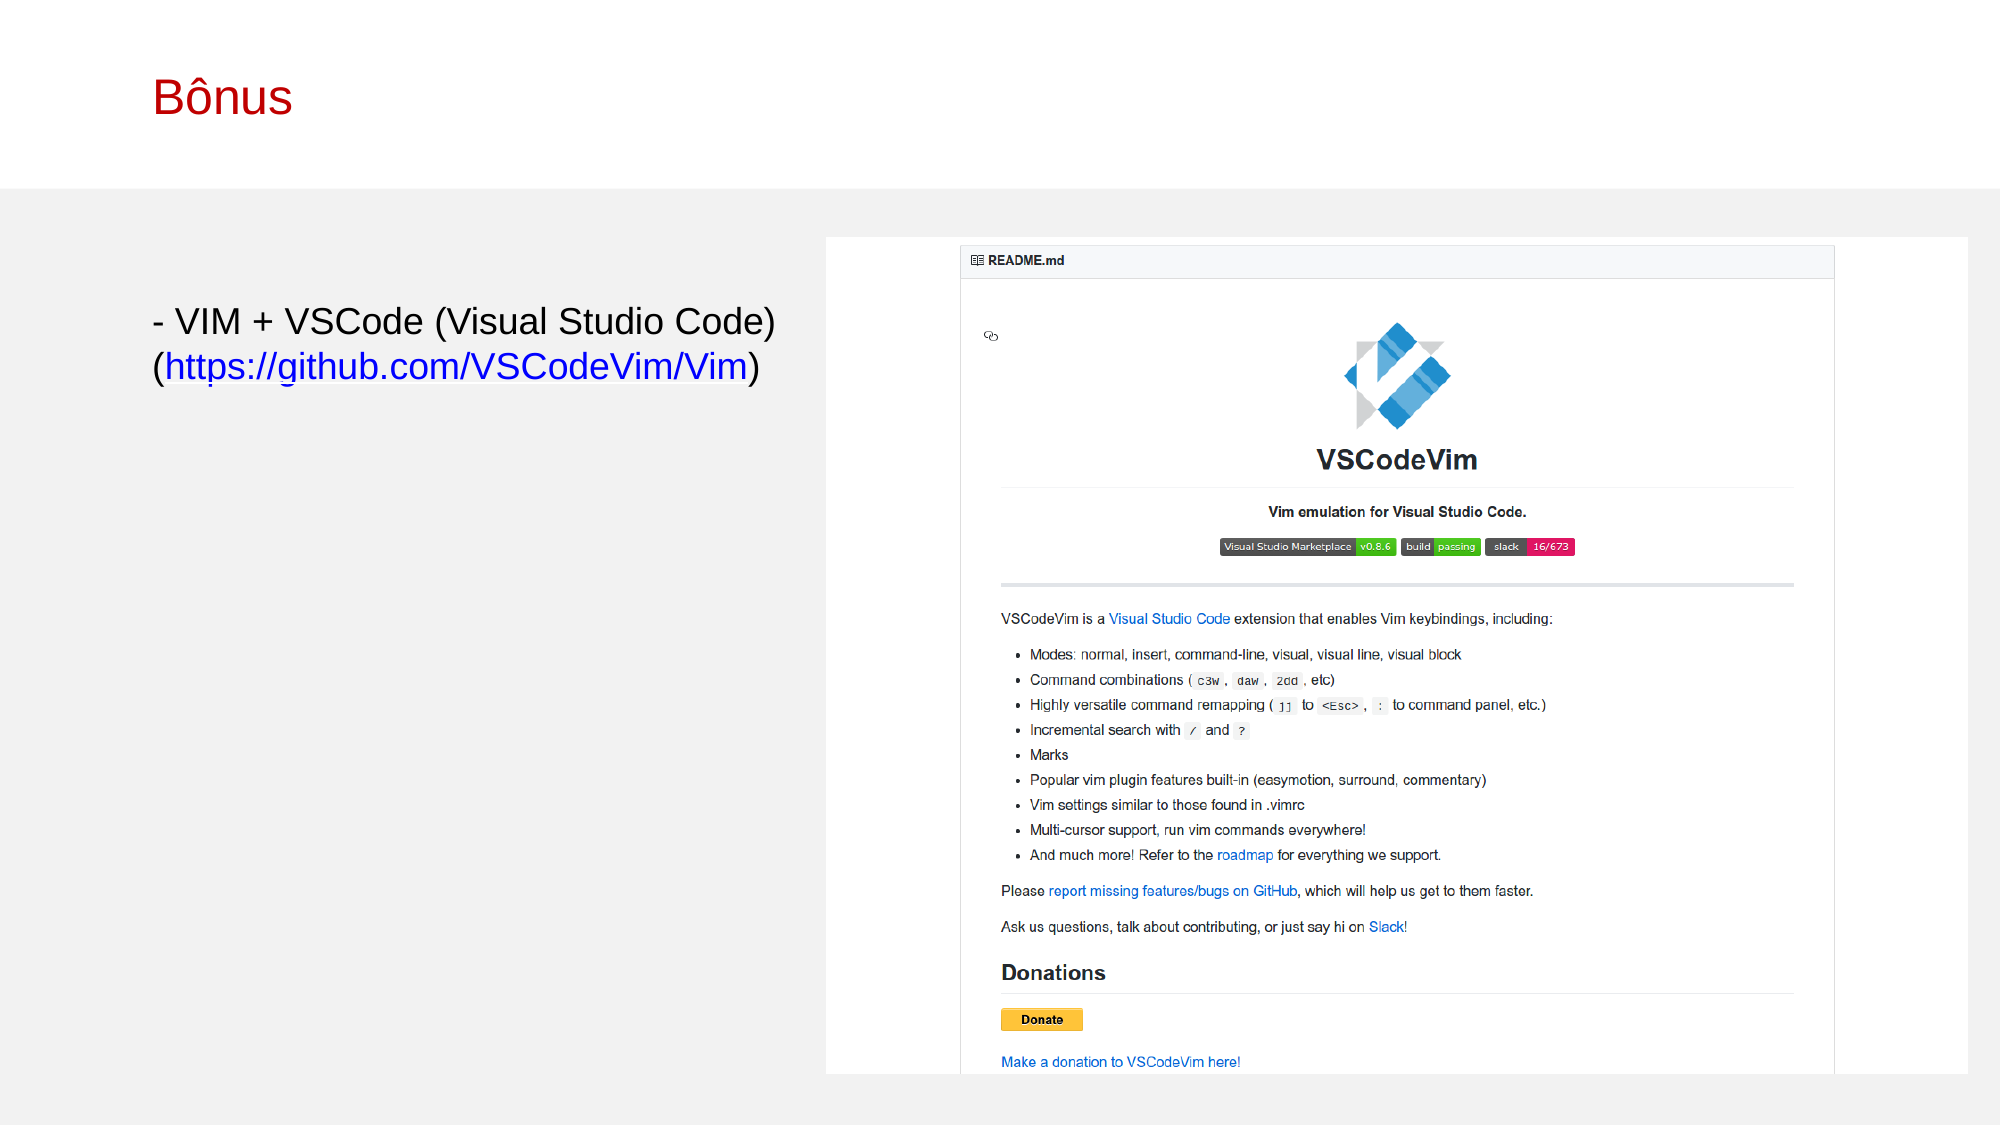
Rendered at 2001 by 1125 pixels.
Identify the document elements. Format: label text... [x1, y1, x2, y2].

text_box Bônus [137, 59, 1863, 137]
picture [826, 237, 1968, 1075]
text_box - VIM + VSCode (Visual Studio Code) (https://github.com/VSCodeVim/Vim) [137, 249, 821, 1014]
